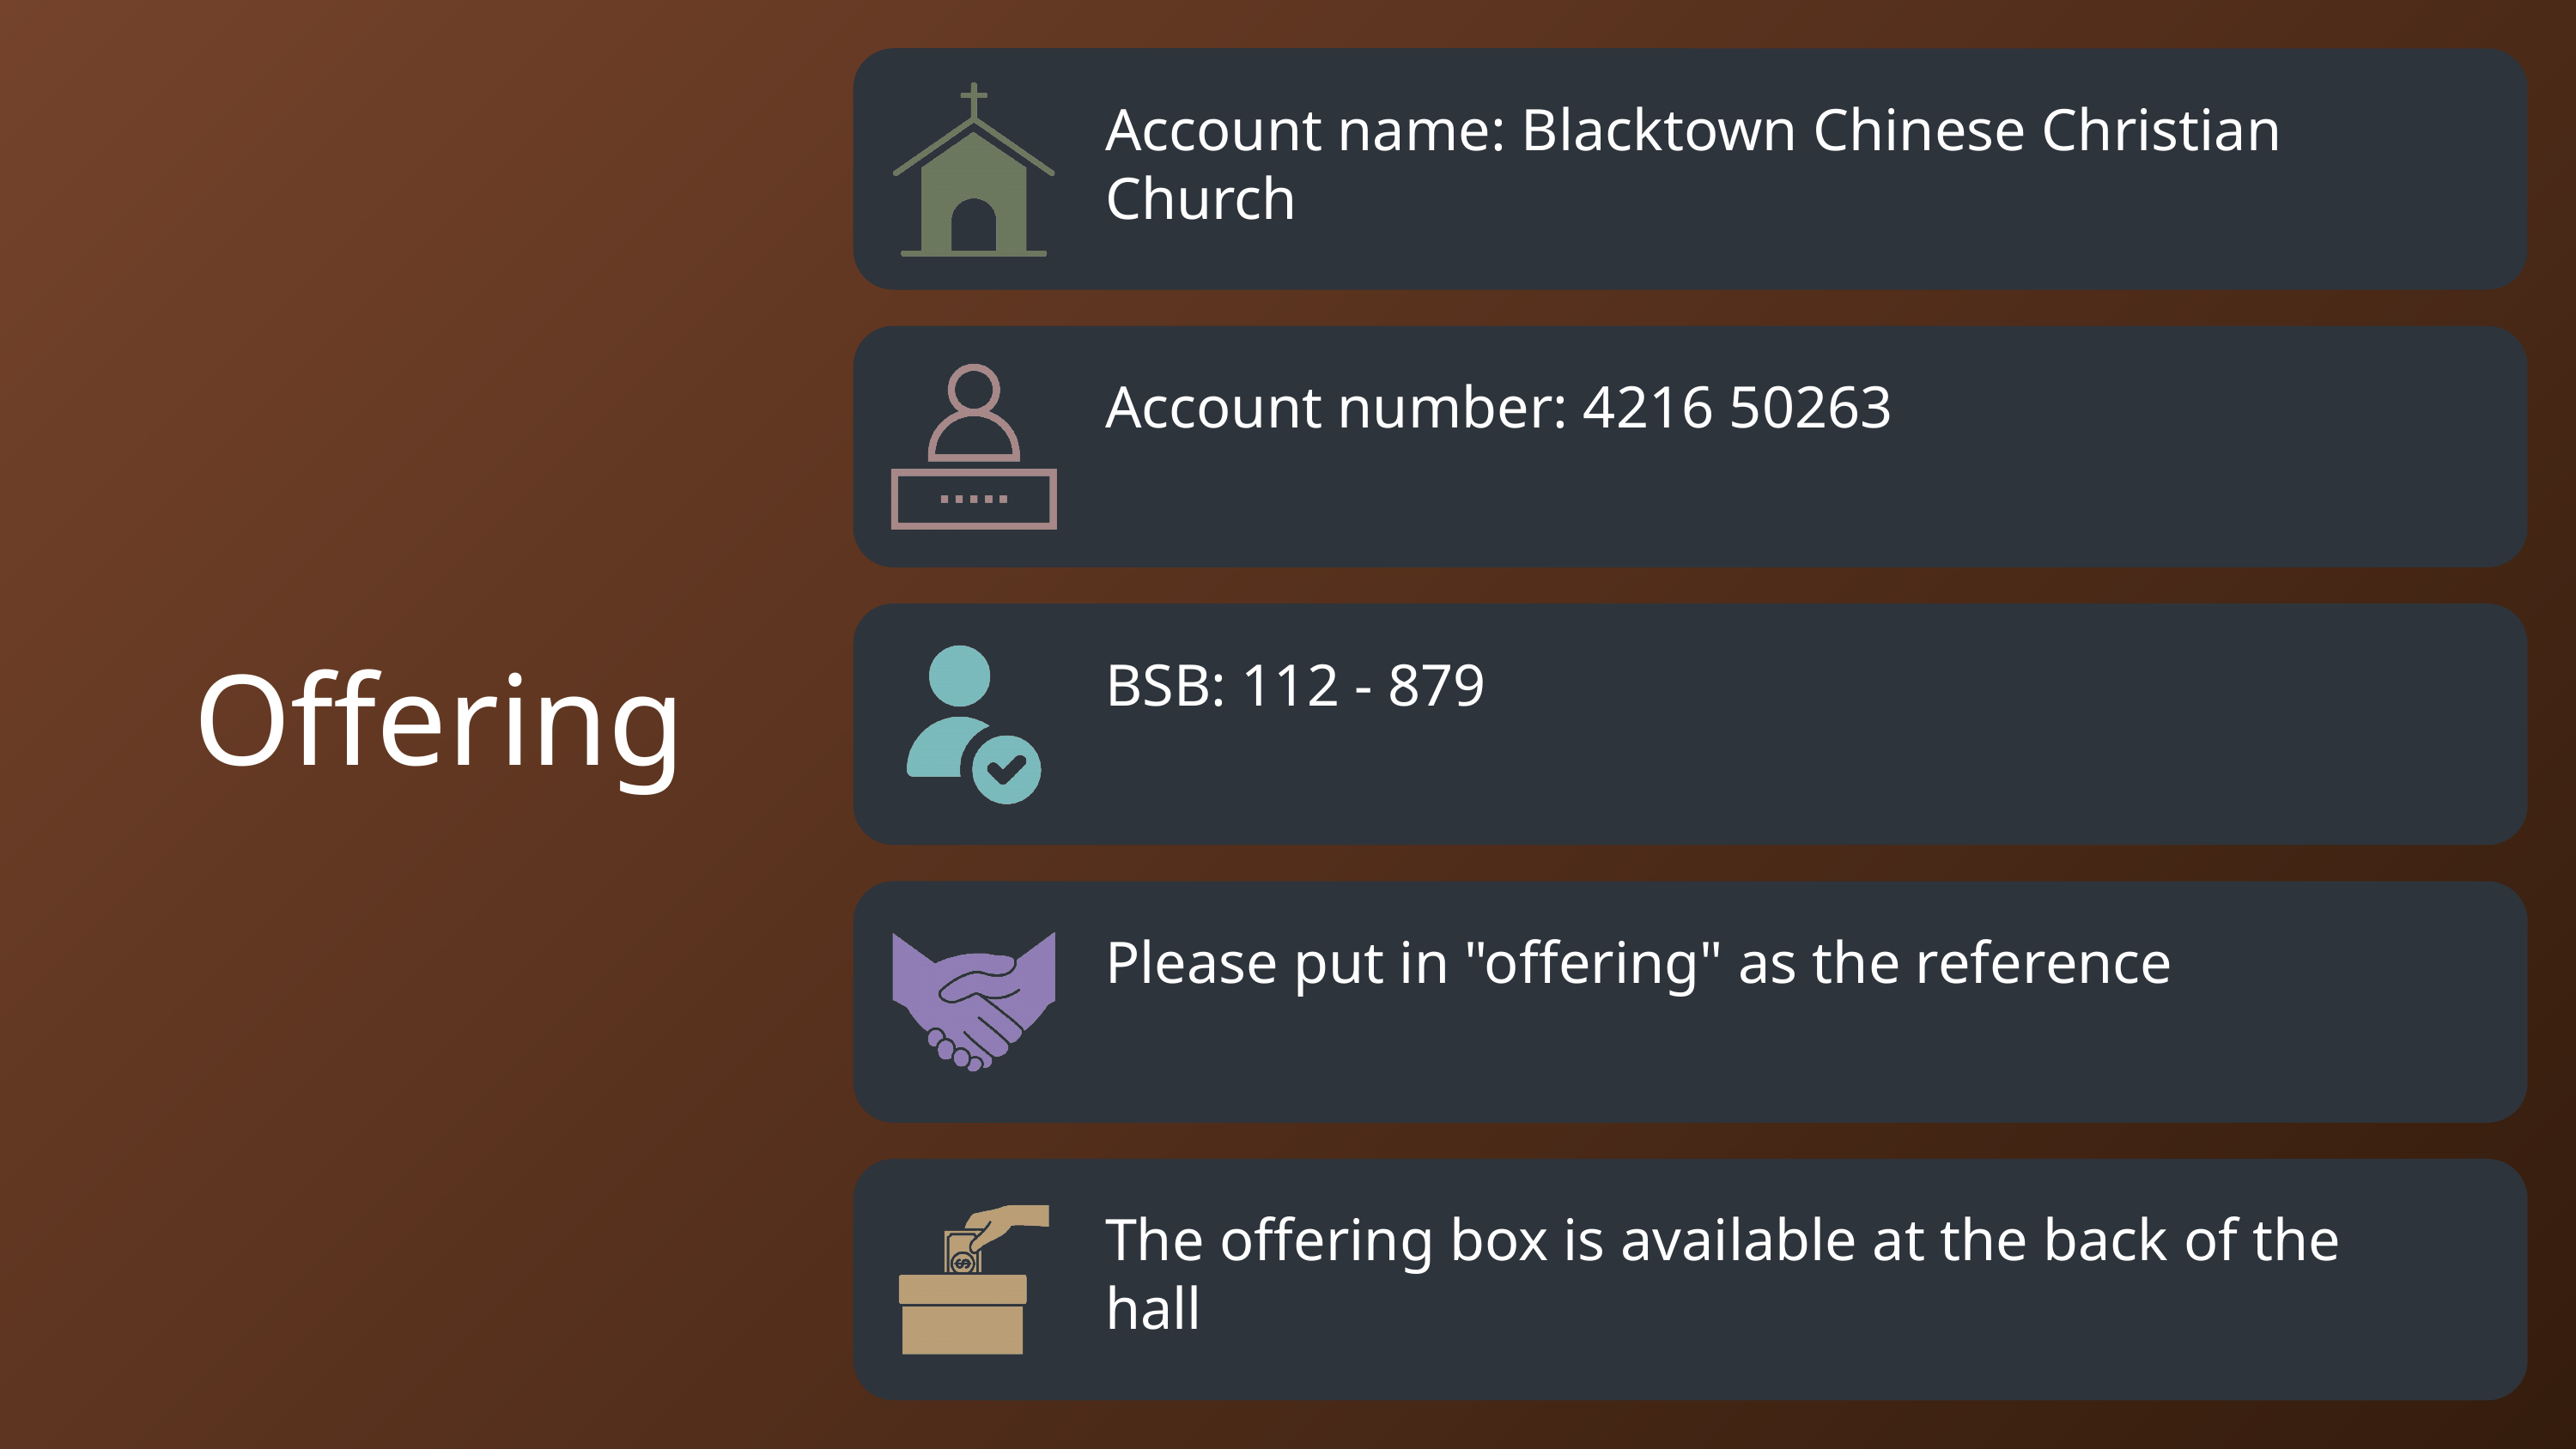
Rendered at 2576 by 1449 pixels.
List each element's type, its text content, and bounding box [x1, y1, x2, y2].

picture [877, 1182, 1072, 1377]
picture [877, 905, 1072, 1099]
picture [877, 72, 1072, 266]
text_box The offering box is available at the back of the hall [1092, 1158, 2433, 1348]
text_box [852, 603, 2529, 846]
text_box [852, 324, 2529, 568]
picture [877, 349, 1072, 543]
picture [877, 627, 1072, 822]
text_box Offering [192, 595, 966, 797]
text_box [852, 880, 2529, 1124]
text_box Please put in "offering" as the reference [1092, 881, 2433, 1002]
text_box Account name: Blacktown Chinese Christian Church [1092, 48, 2433, 237]
text_box BSB: 112 - 879 [1092, 603, 2433, 724]
text_box [852, 1158, 2529, 1402]
text_box Account number: 4216 50263 [1092, 325, 2433, 446]
text_box [852, 47, 2529, 291]
